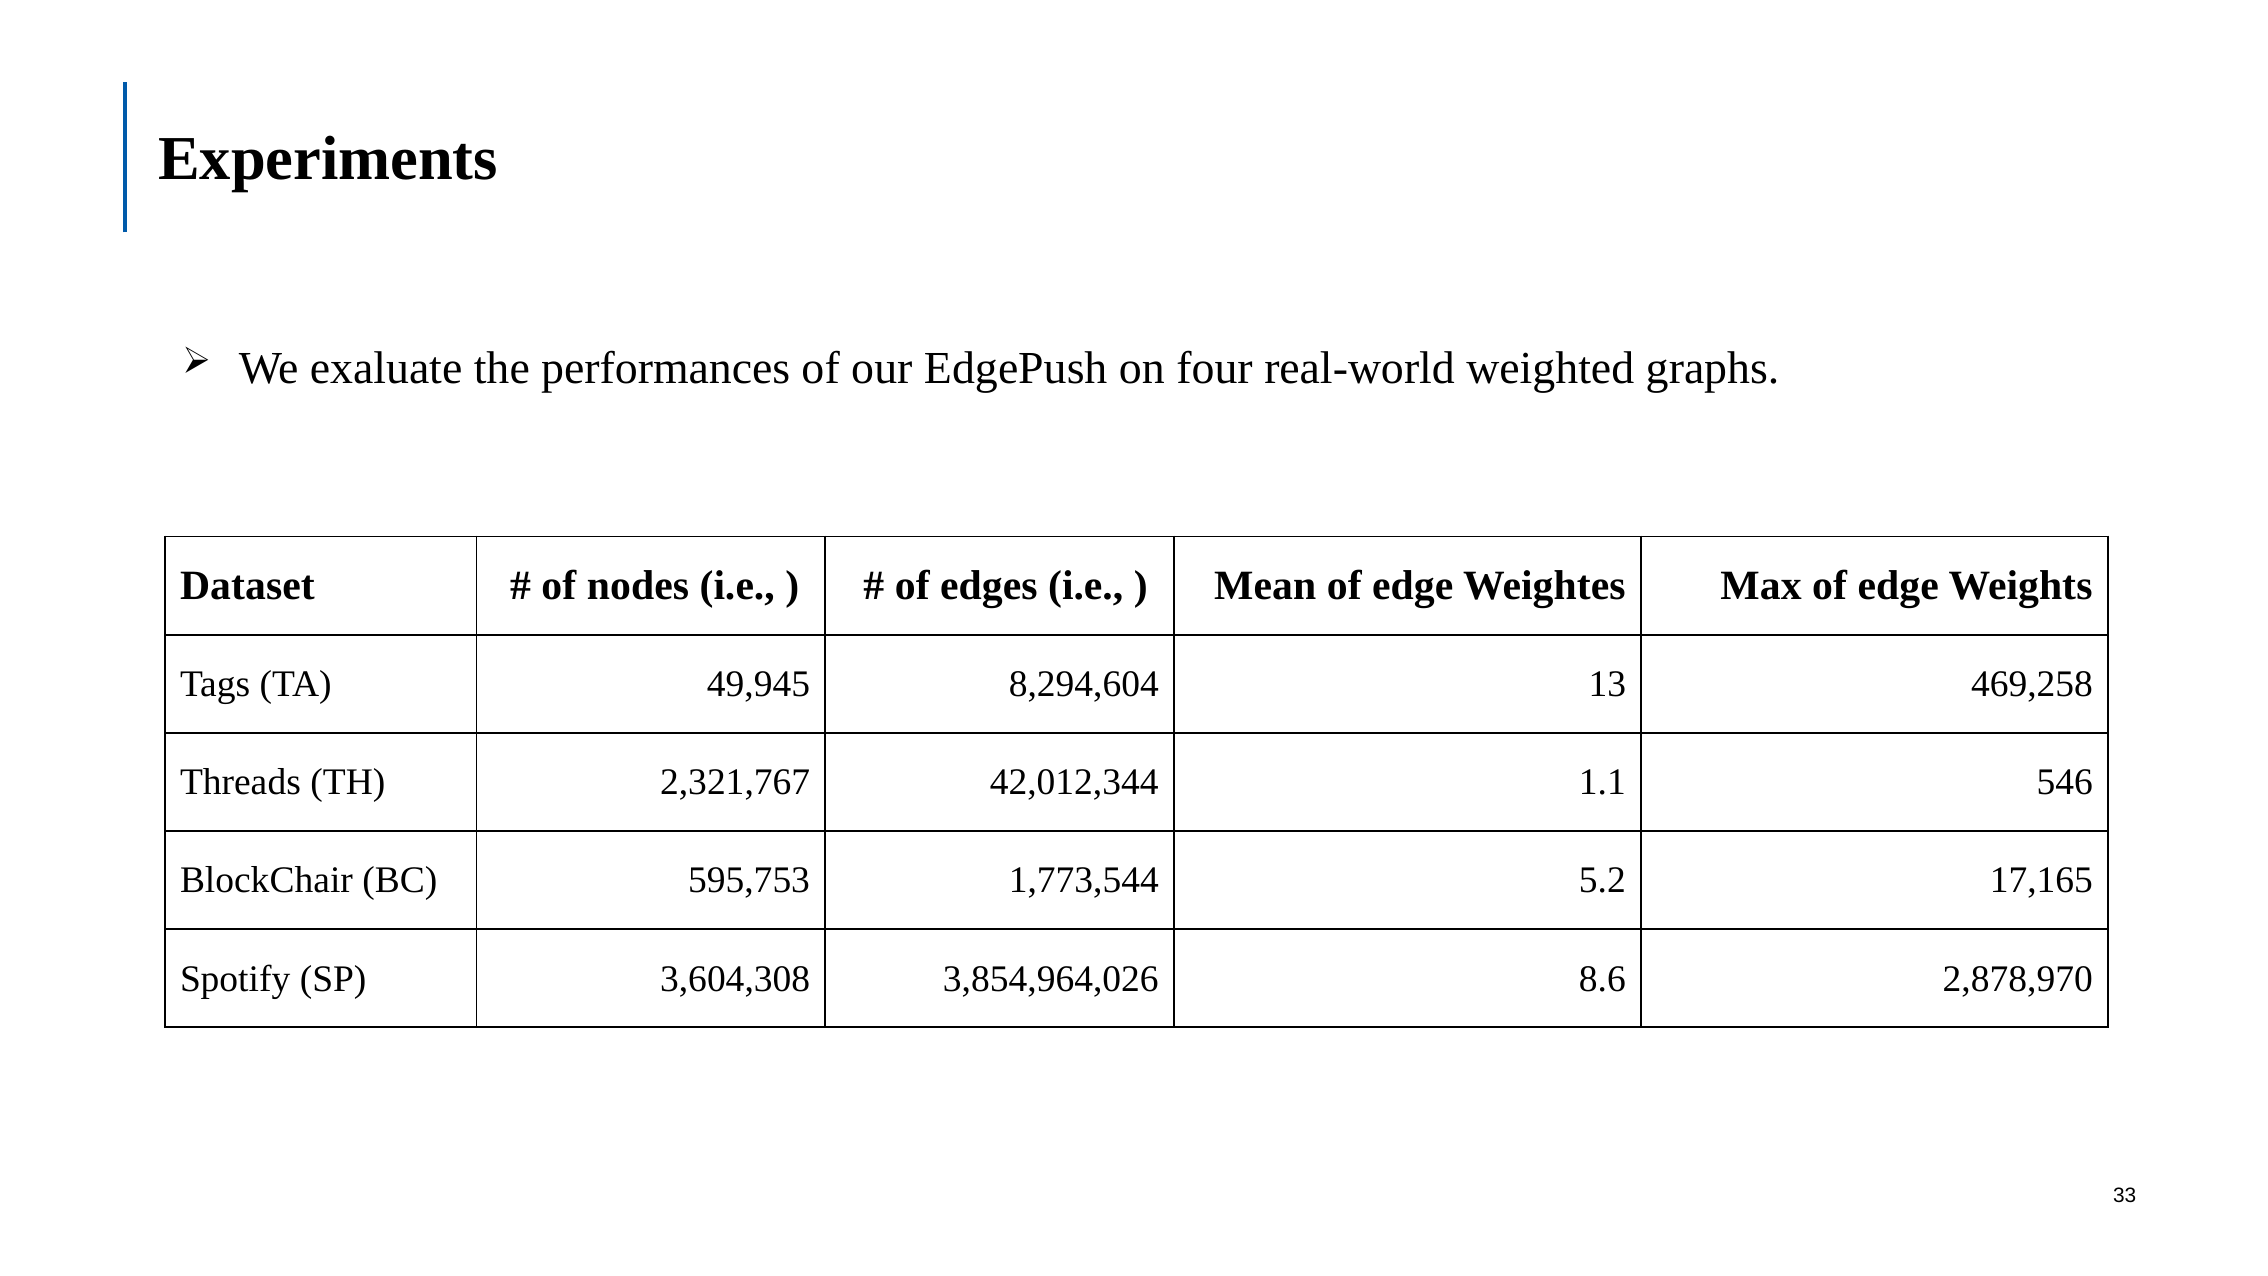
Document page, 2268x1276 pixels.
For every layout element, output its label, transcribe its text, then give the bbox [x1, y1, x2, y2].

title Experiments [141, 108, 1618, 206]
text_box We exaluate the performances of our EdgePush on four real-world weighted graphs. [164, 330, 2067, 536]
